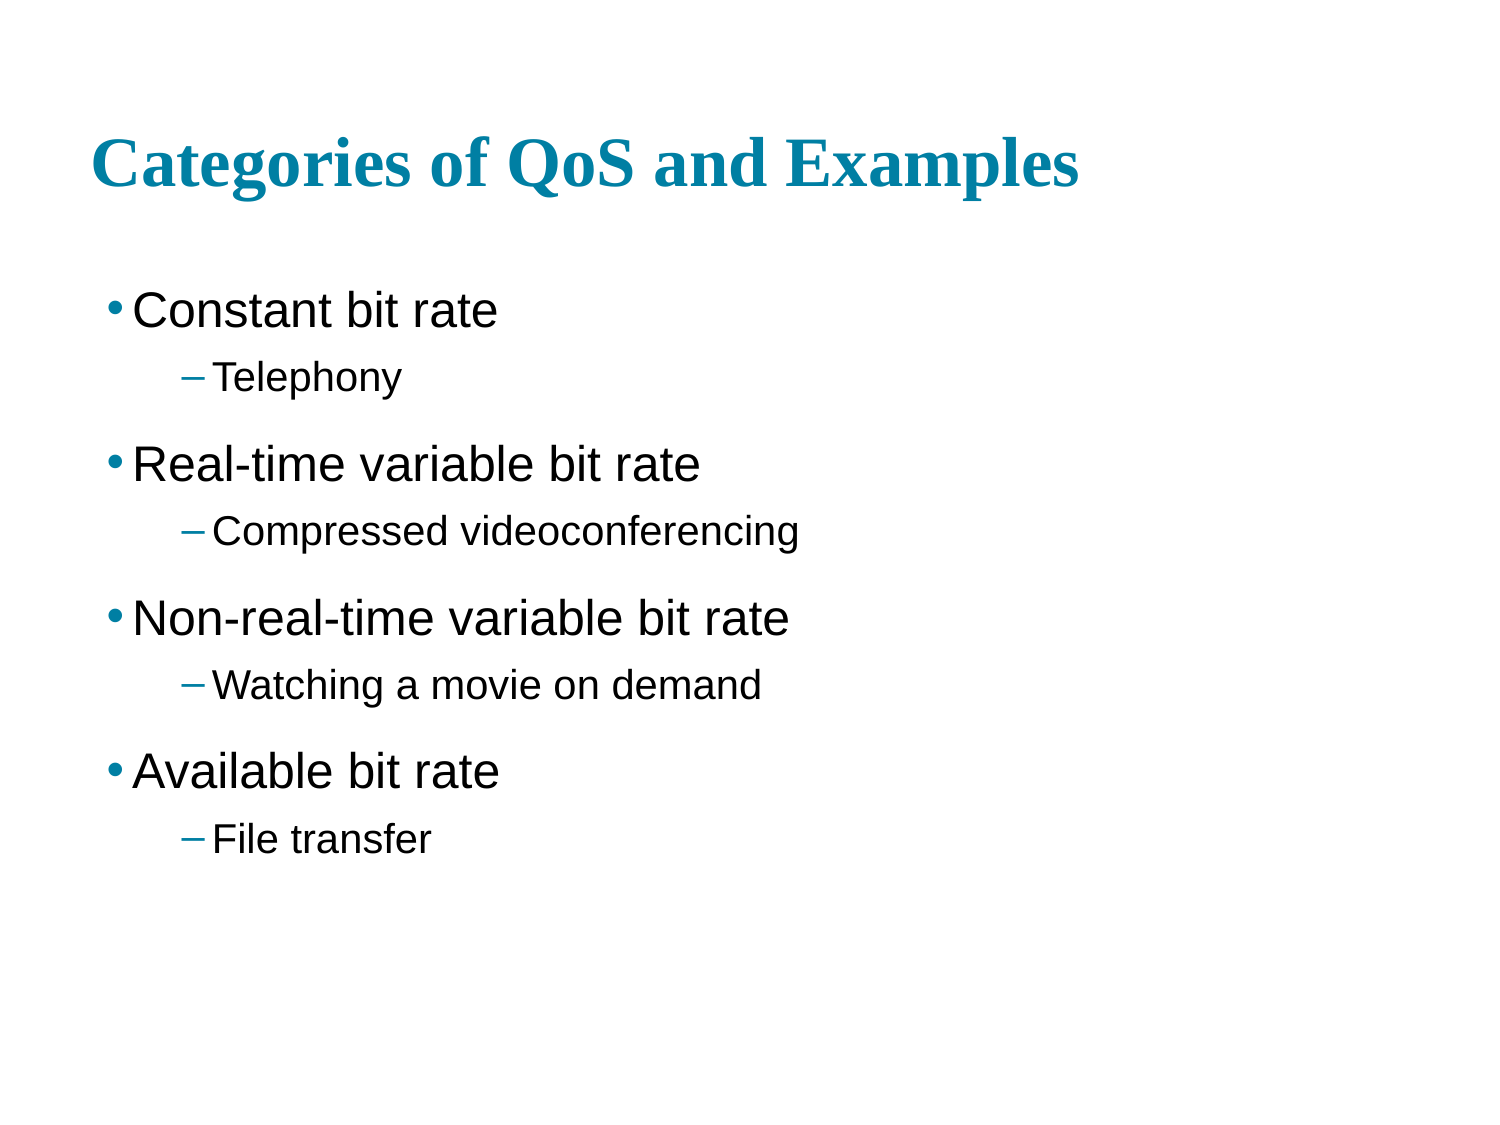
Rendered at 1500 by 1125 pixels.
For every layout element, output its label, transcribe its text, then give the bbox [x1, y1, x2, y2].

list Constant bit rate Telephony Real-time variable bit rate Compressed videoconferencing Non-real-time variable bit rate Watching a movie on demand Available bit rate File transfer [75, 262, 1425, 1005]
title Categories of QoS and Examples [75, 35, 1425, 216]
